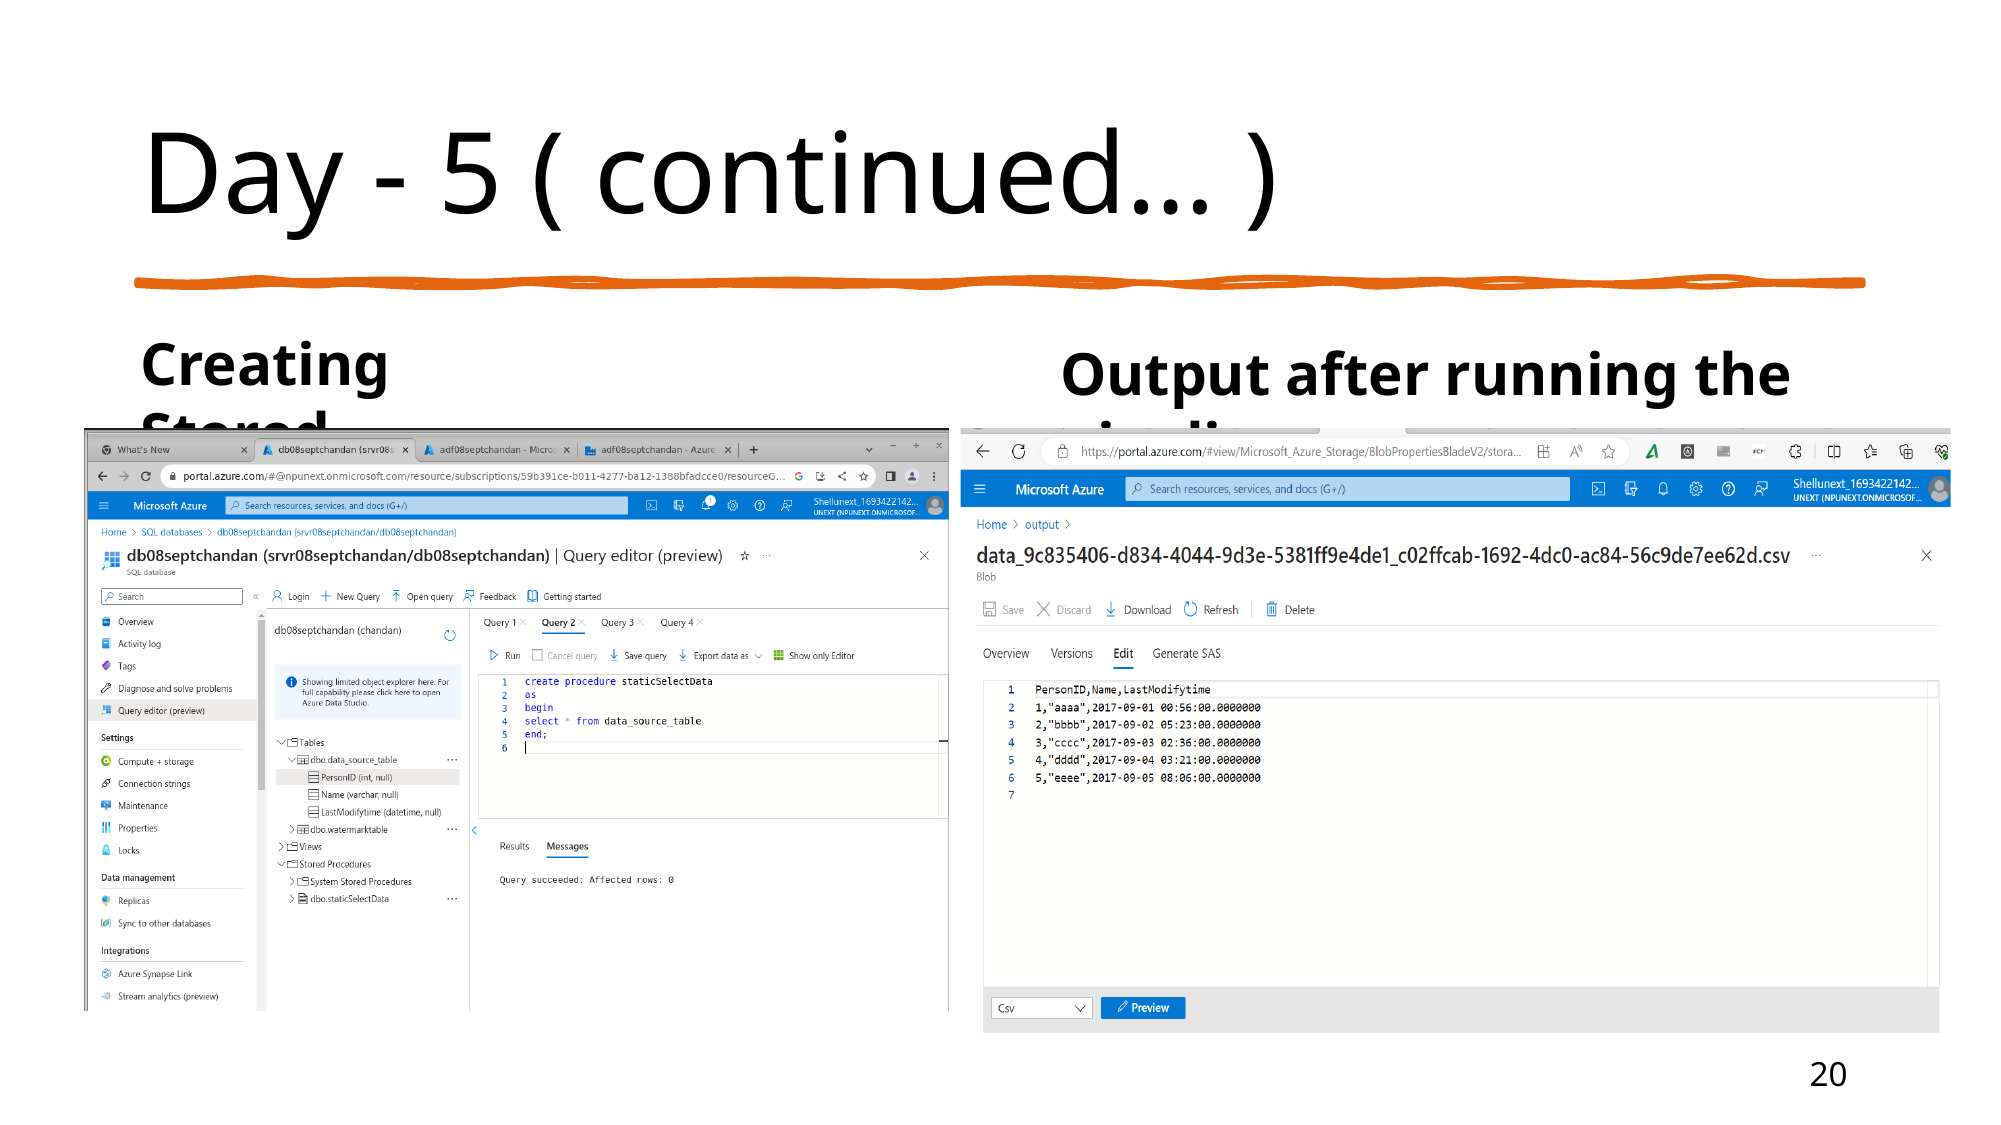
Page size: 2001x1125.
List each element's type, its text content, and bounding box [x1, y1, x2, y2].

picture [84, 428, 949, 1011]
title Day - 5 ( continued… ) [126, 59, 1851, 278]
picture [960, 428, 1951, 1043]
slide_number 20 [1412, 1043, 1863, 1103]
text_box Creating Stored Procedure [126, 319, 606, 428]
text_box Output after running the pipeline [1045, 329, 1976, 485]
